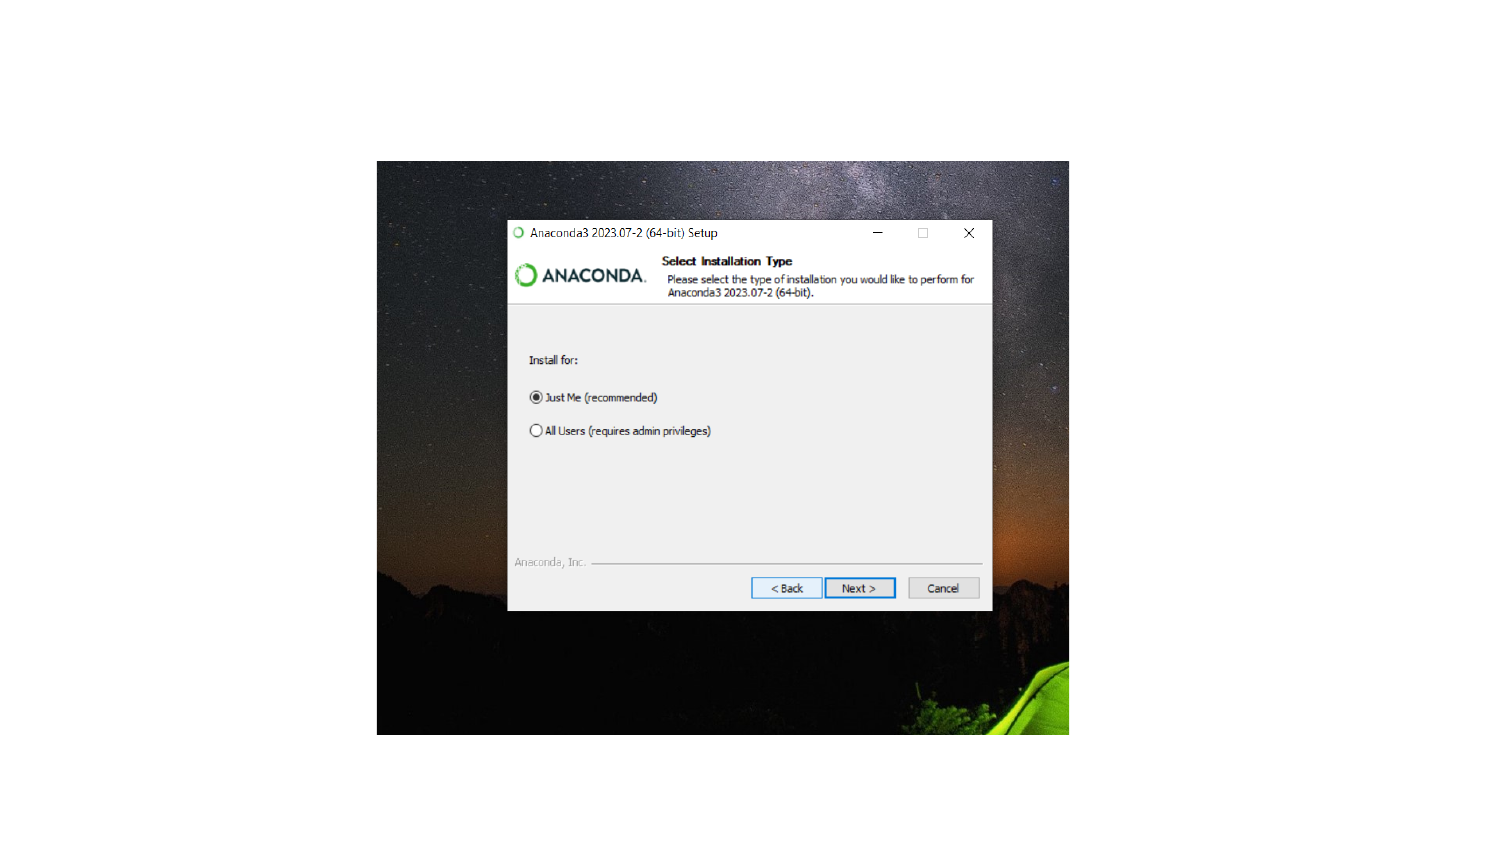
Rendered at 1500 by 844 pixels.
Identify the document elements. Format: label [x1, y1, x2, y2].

picture [376, 161, 1070, 735]
